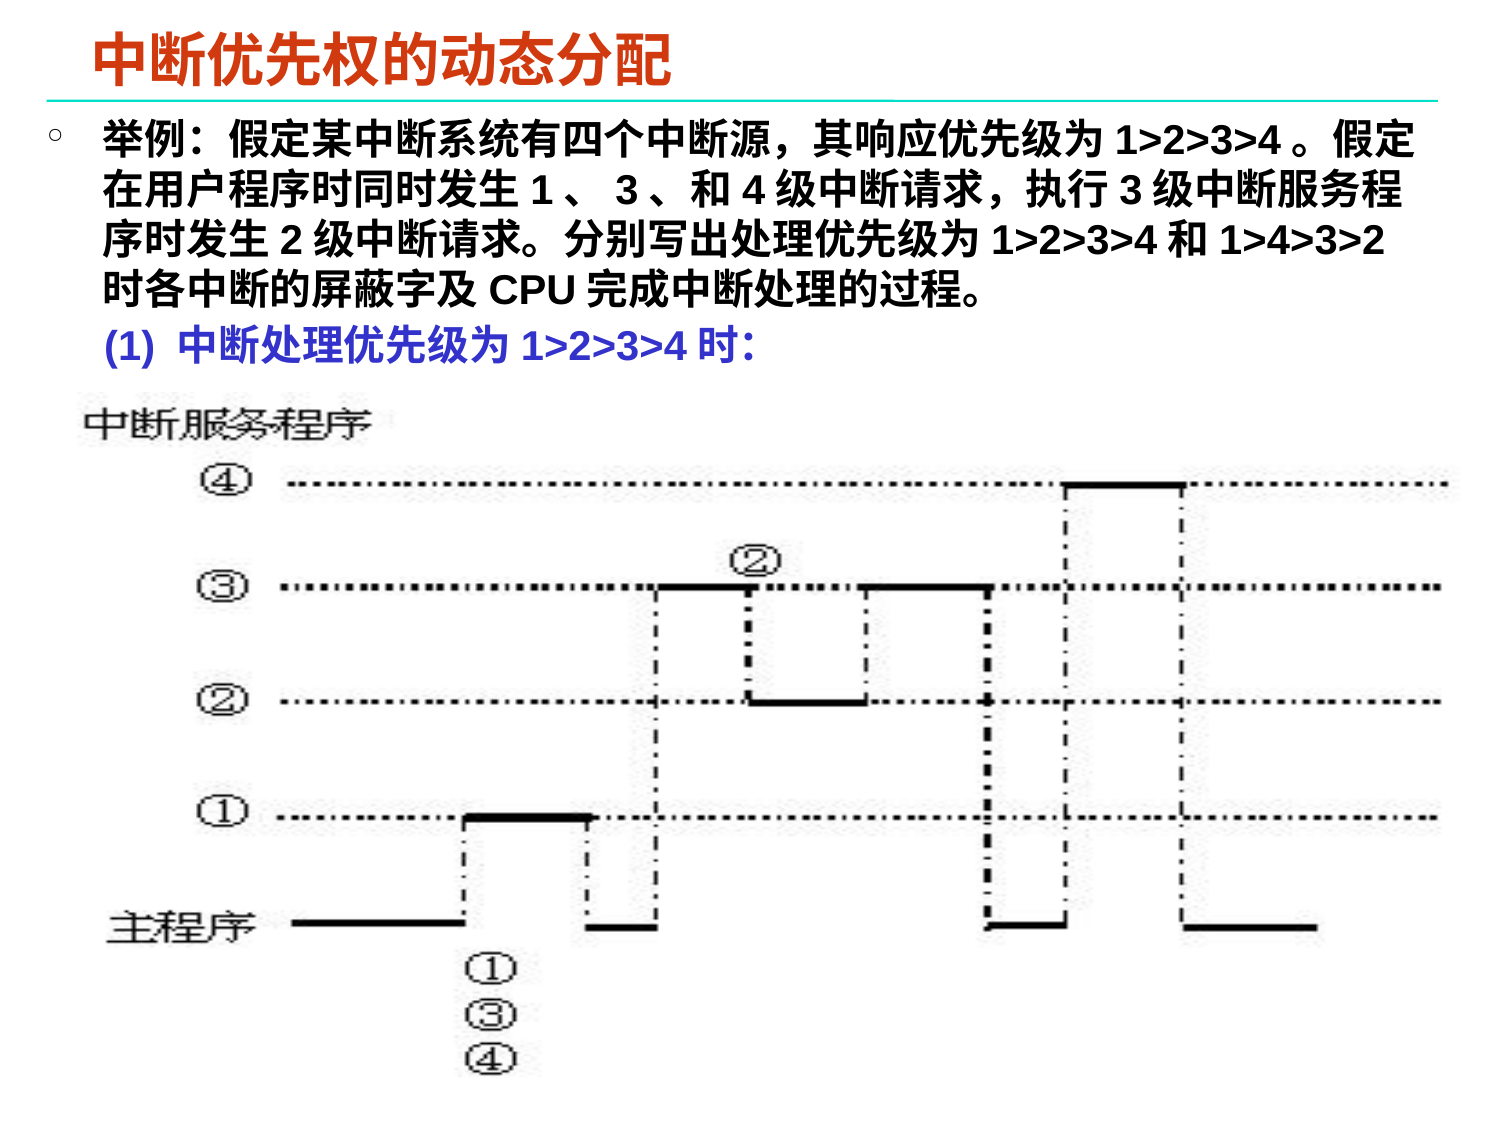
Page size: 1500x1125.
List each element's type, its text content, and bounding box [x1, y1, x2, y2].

title 中断优先权的动态分配 [79, 28, 1449, 98]
list 举例：假定某中断系统有四个中断源，其响应优先级为1>2>3>4。假定在用户程序时同时发生1、3、和4级中断请求，执行3级中断服务程序时发生2级中断请求。分别写出处理优先级为1>2>3>4和1>4>3>2时各中断的屏蔽字及CPU完成中断处理的过程。 (1) 中断处理优先级为1>2>3>4时： [36, 108, 1439, 375]
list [50, 392, 1460, 1094]
